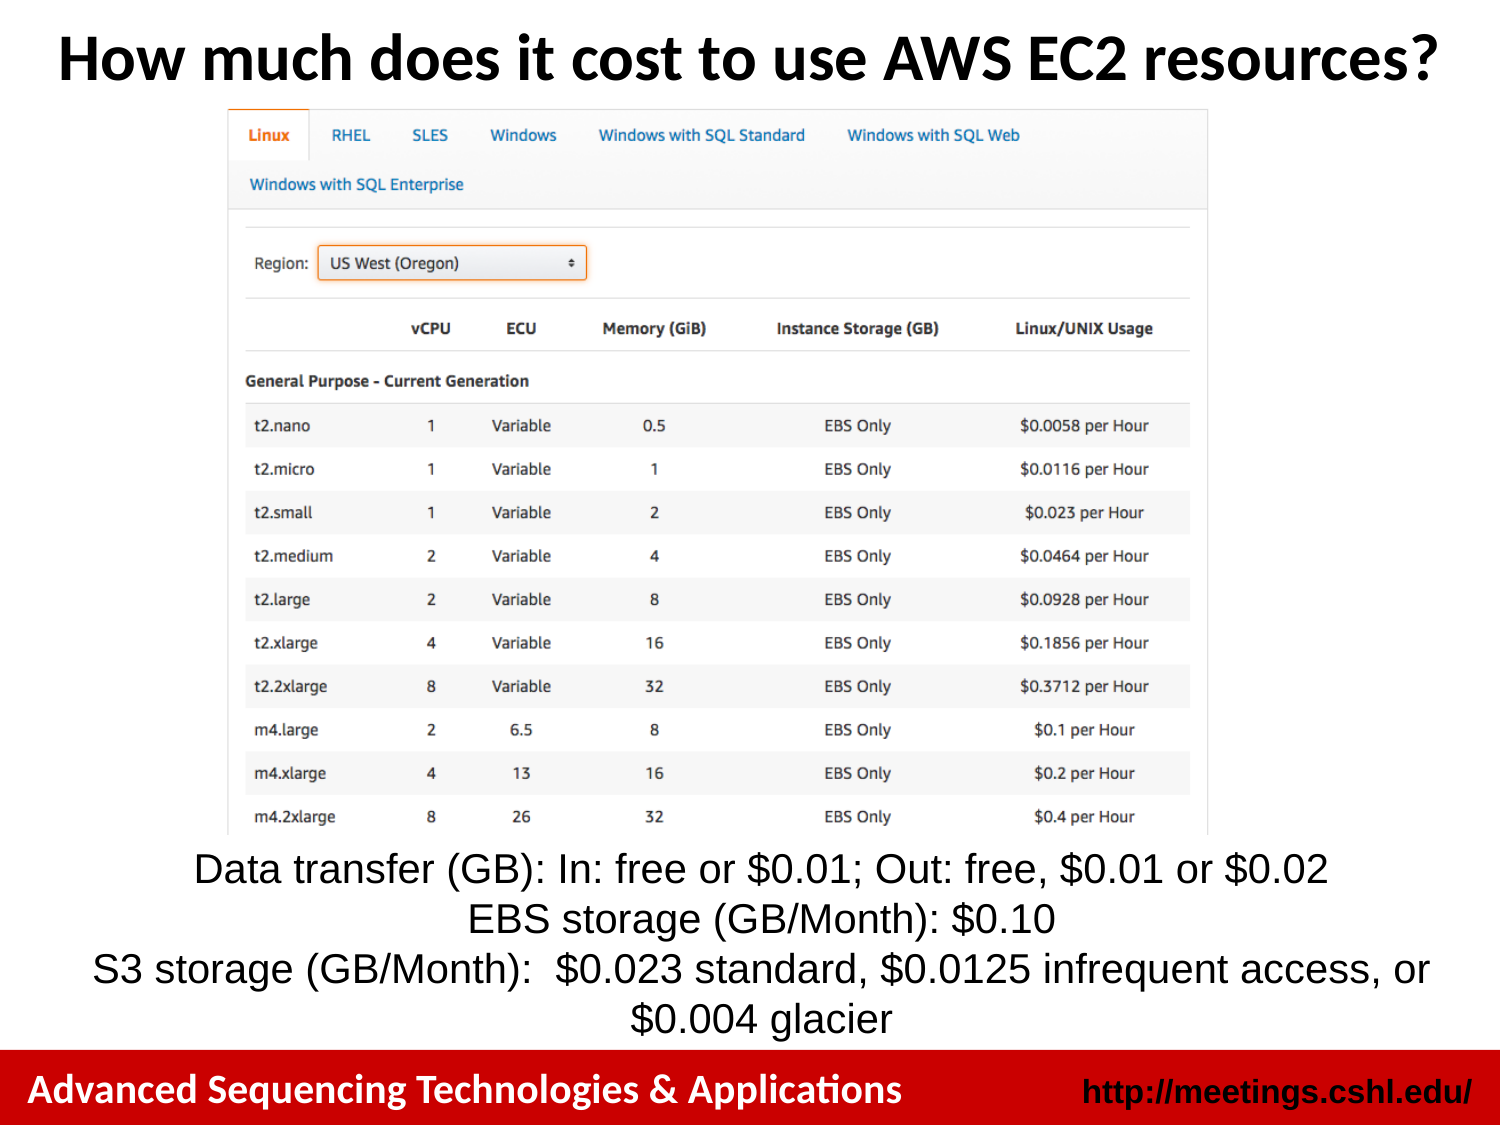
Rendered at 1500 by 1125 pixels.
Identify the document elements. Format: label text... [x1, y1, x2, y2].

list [121, 101, 1318, 835]
text_box Data transfer (GB): In: free or $0.01; Out: free, $0.01 or $0.02 EBS storage (GB/Month): $0.10 S3 storage (GB/Month): $0.023 standard, $0.0125 infrequent access, or $0.004 glacier [41, 834, 1483, 1049]
title How much does it cost to use AWS EC2 resources? [24, 0, 1475, 112]
